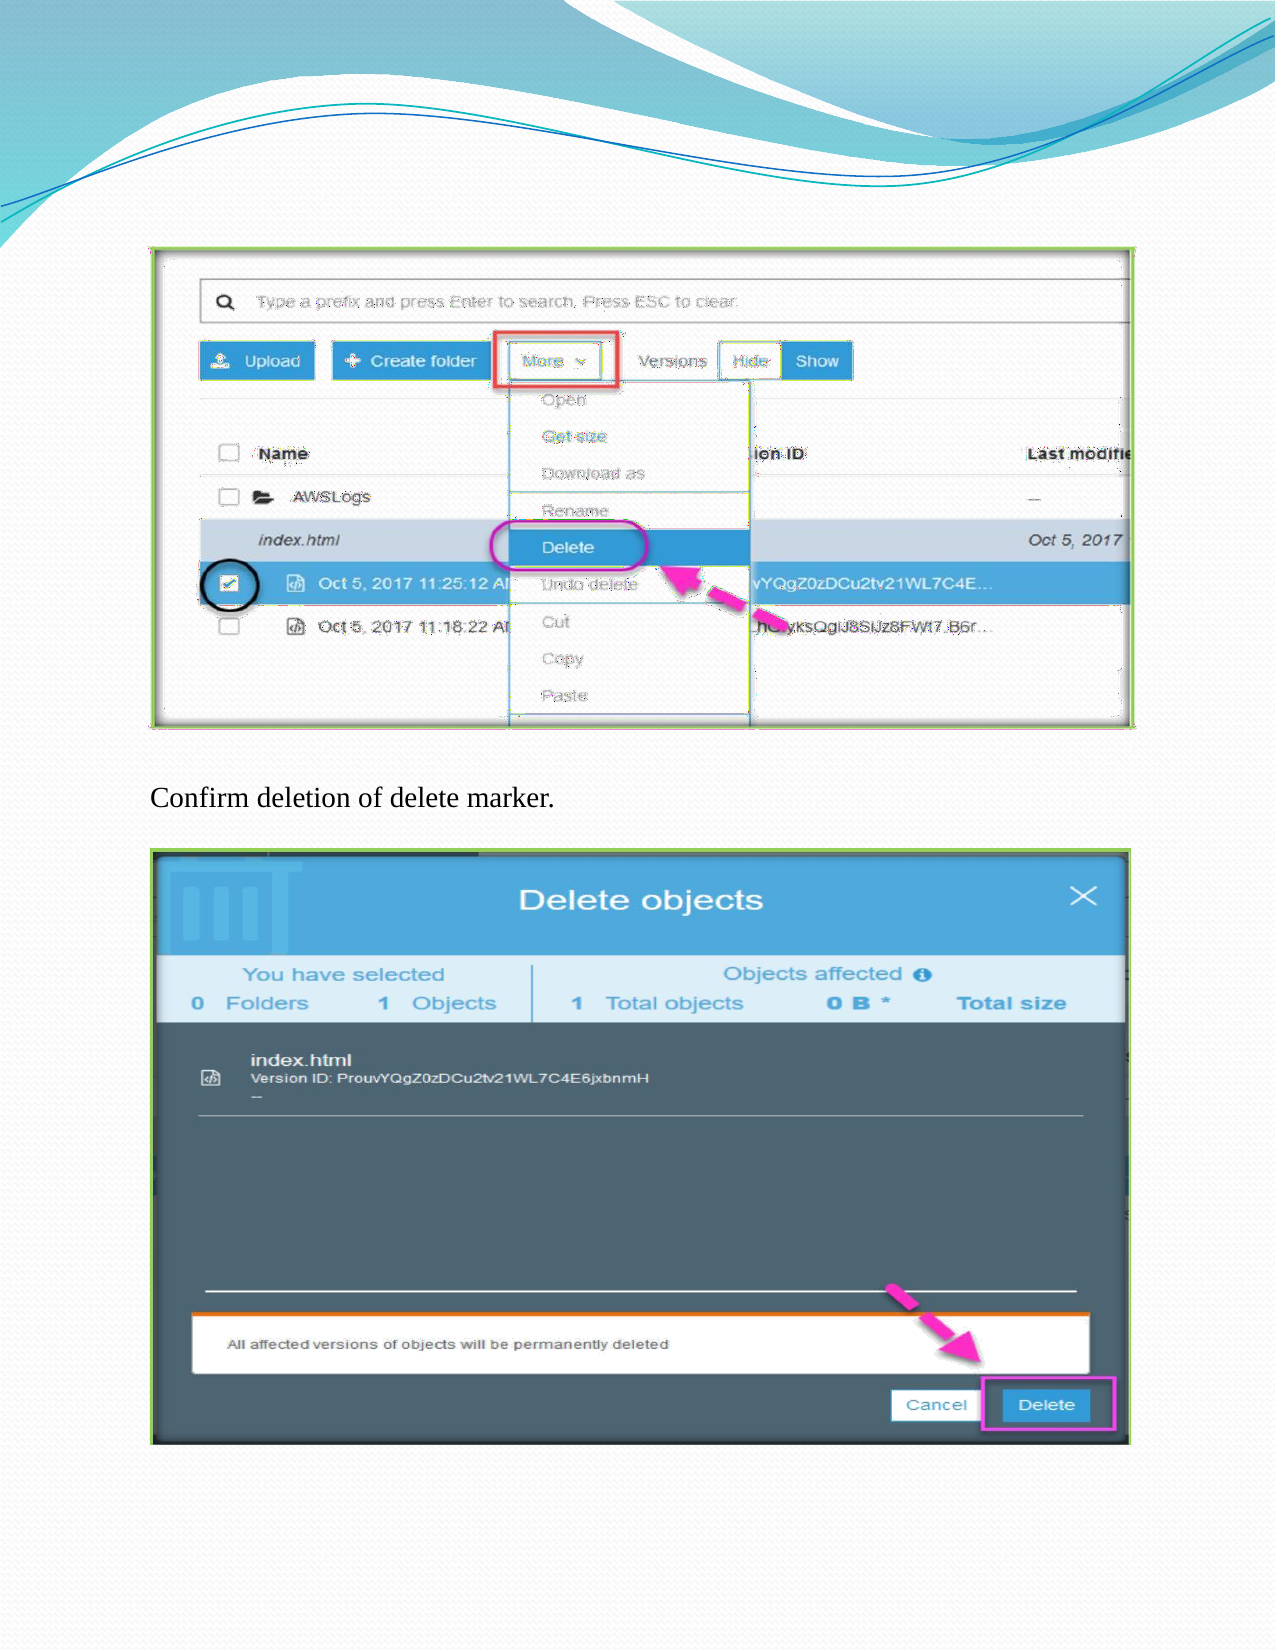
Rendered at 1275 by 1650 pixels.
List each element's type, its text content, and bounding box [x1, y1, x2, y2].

text_box Confirm deletion of delete marker. [147, 776, 558, 814]
text_box [149, 848, 1132, 1446]
text_box [74, 227, 1196, 1625]
